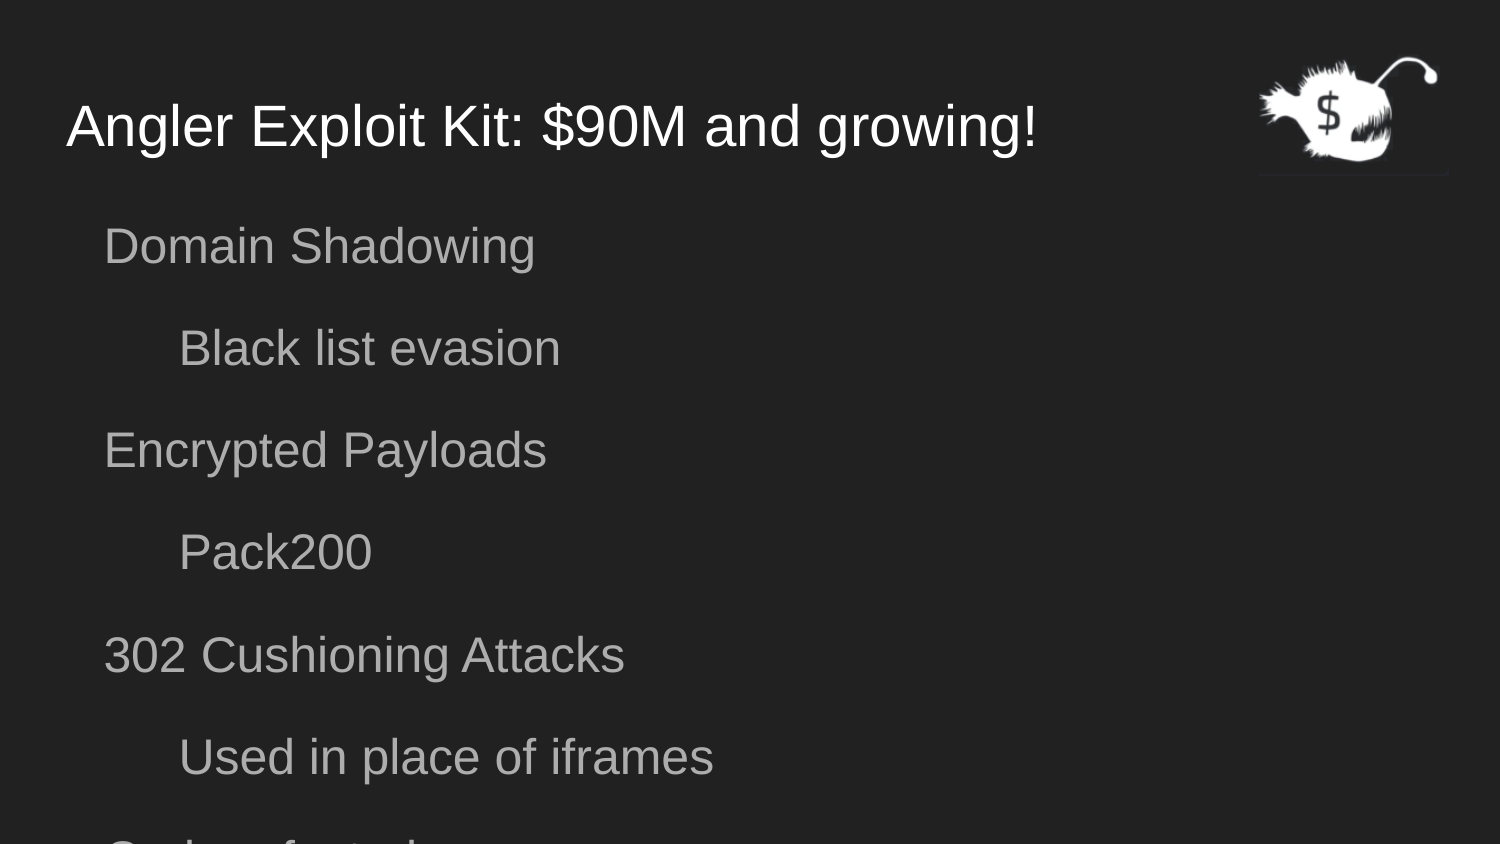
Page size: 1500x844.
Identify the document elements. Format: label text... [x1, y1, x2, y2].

list Domain Shadowing Black list evasion Encrypted Payloads Pack200 302 Cushioning Attacks Used in place of iframes Code refactoring Talos reports several restructuring made to their URL format. [51, 189, 1439, 750]
title Angler Exploit Kit: $90M and growing! [51, 72, 1253, 167]
picture [1258, 25, 1450, 176]
